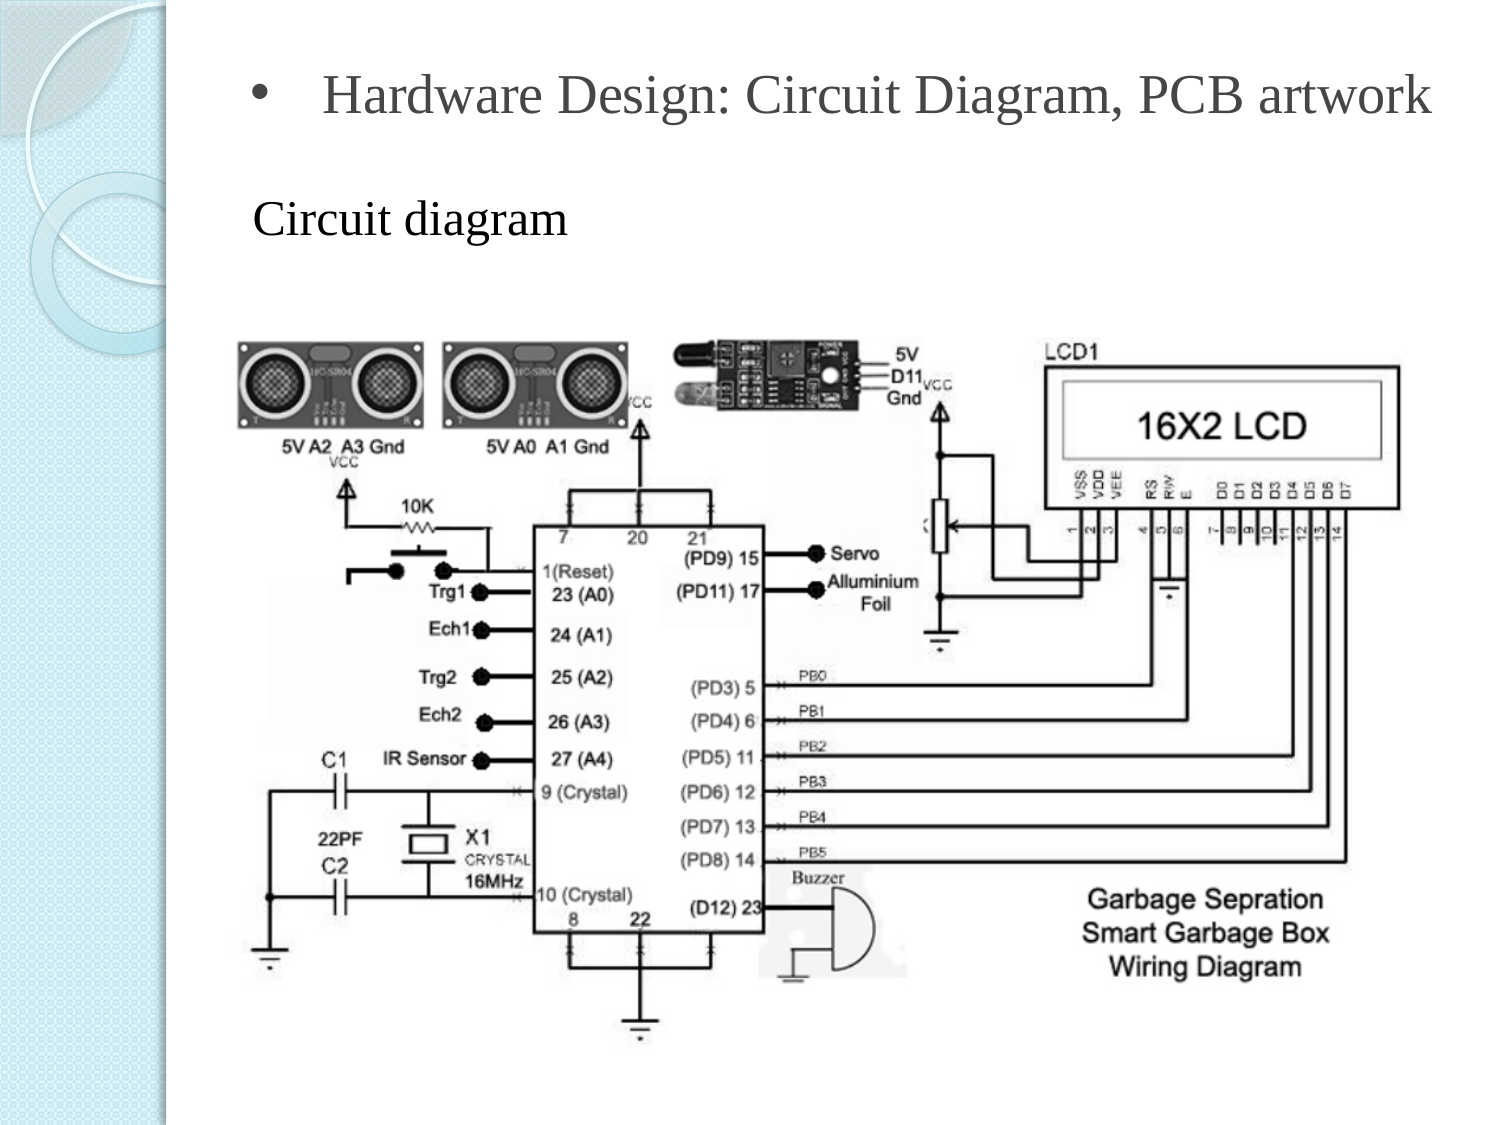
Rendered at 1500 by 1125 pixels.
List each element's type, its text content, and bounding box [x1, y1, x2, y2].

text_box Circuit diagram [237, 177, 915, 253]
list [212, 337, 1431, 1055]
title Hardware Design: Circuit Diagram, PCB artwork [235, 45, 1466, 233]
